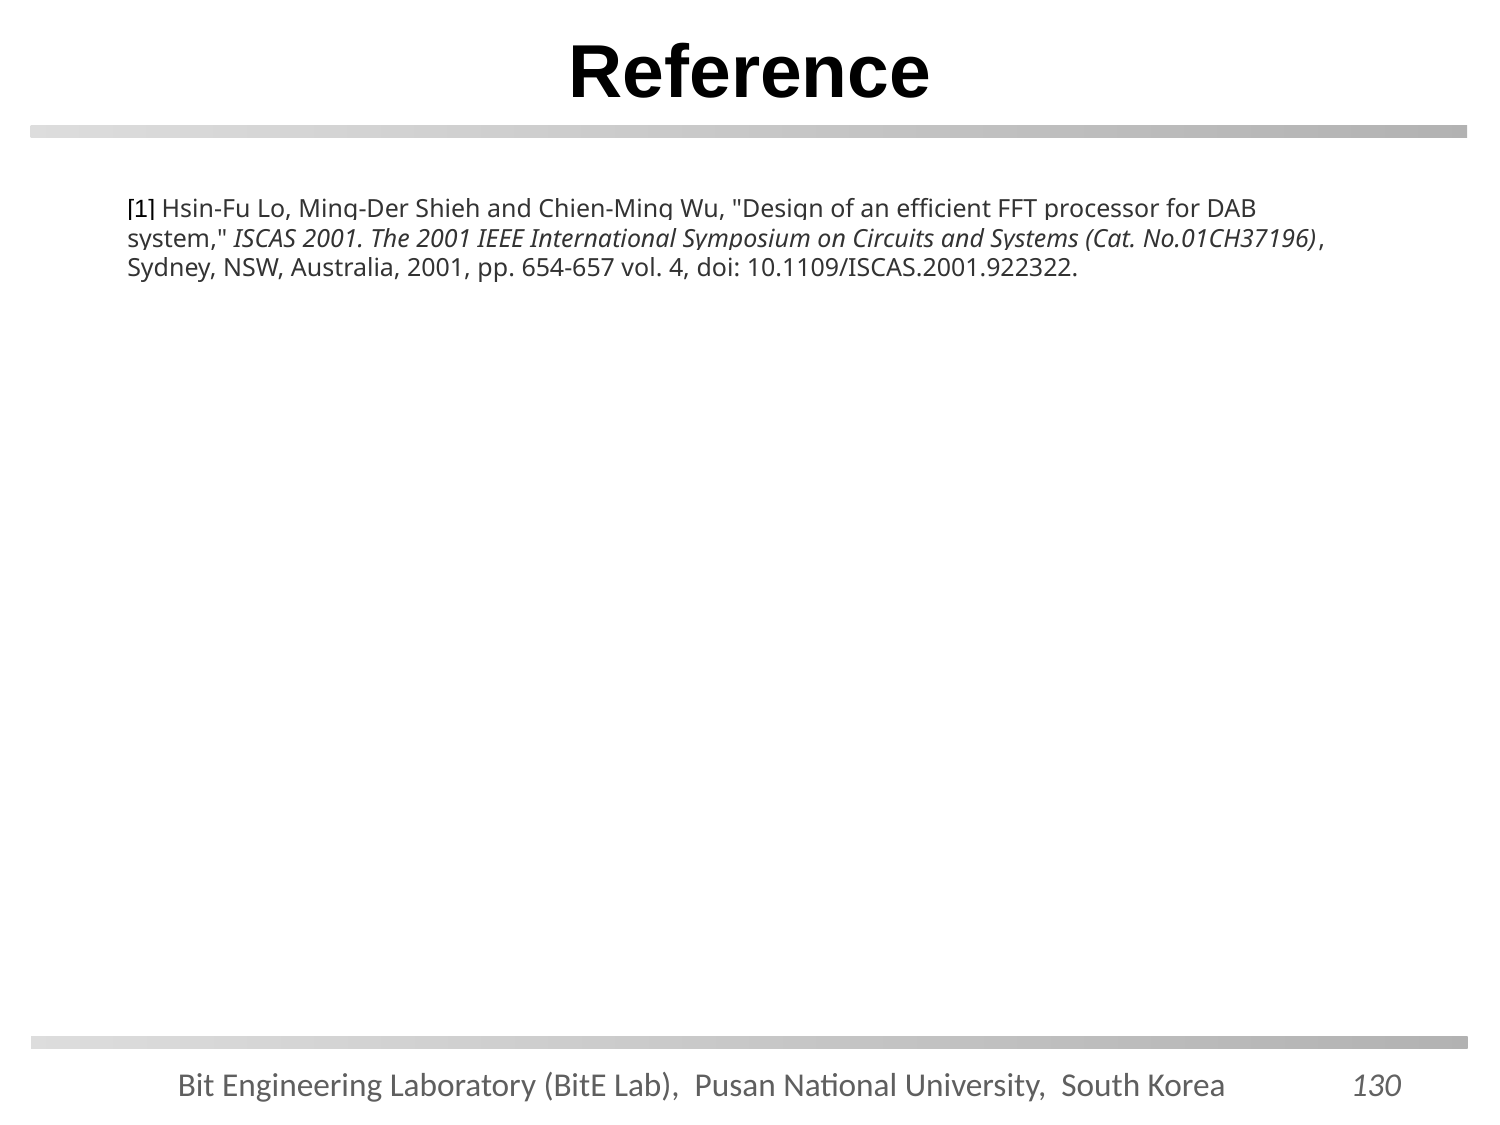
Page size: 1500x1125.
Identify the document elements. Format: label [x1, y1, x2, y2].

list [112, 184, 1388, 974]
title [50, 9, 1450, 126]
